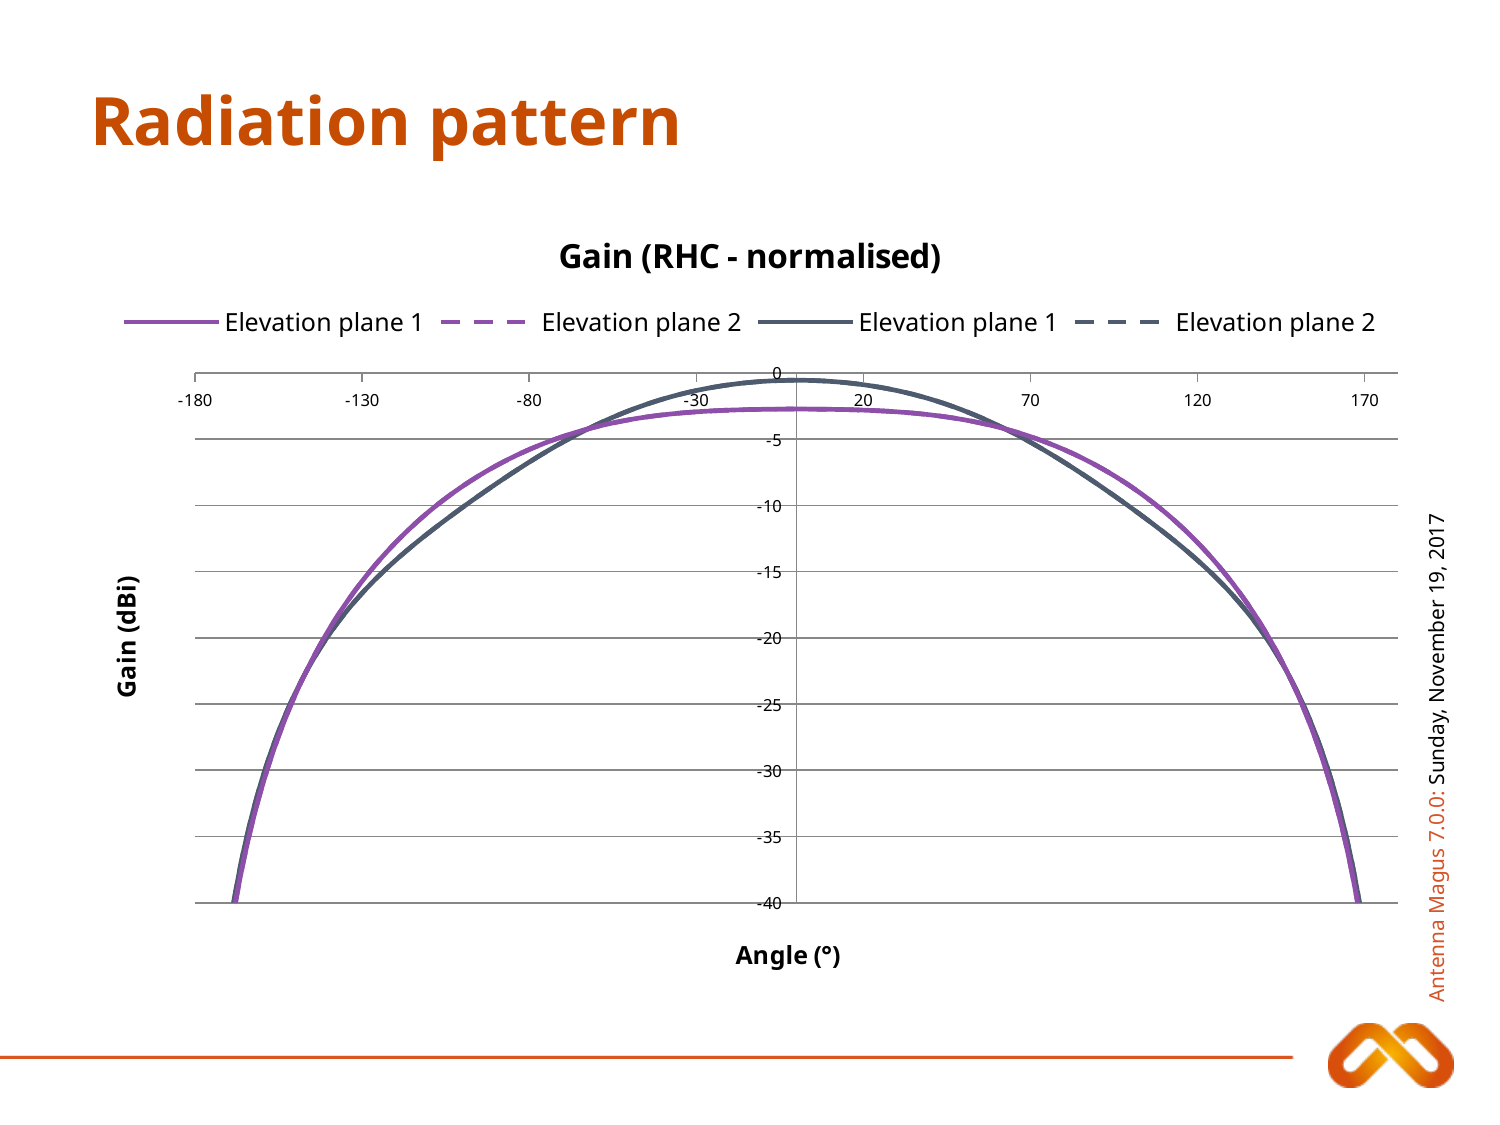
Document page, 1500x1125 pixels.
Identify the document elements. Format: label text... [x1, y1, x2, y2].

title Radiation pattern [74, 24, 1426, 199]
picture [0, 902, 1294, 1059]
chart [74, 199, 1426, 1006]
picture [1328, 1023, 1454, 1088]
